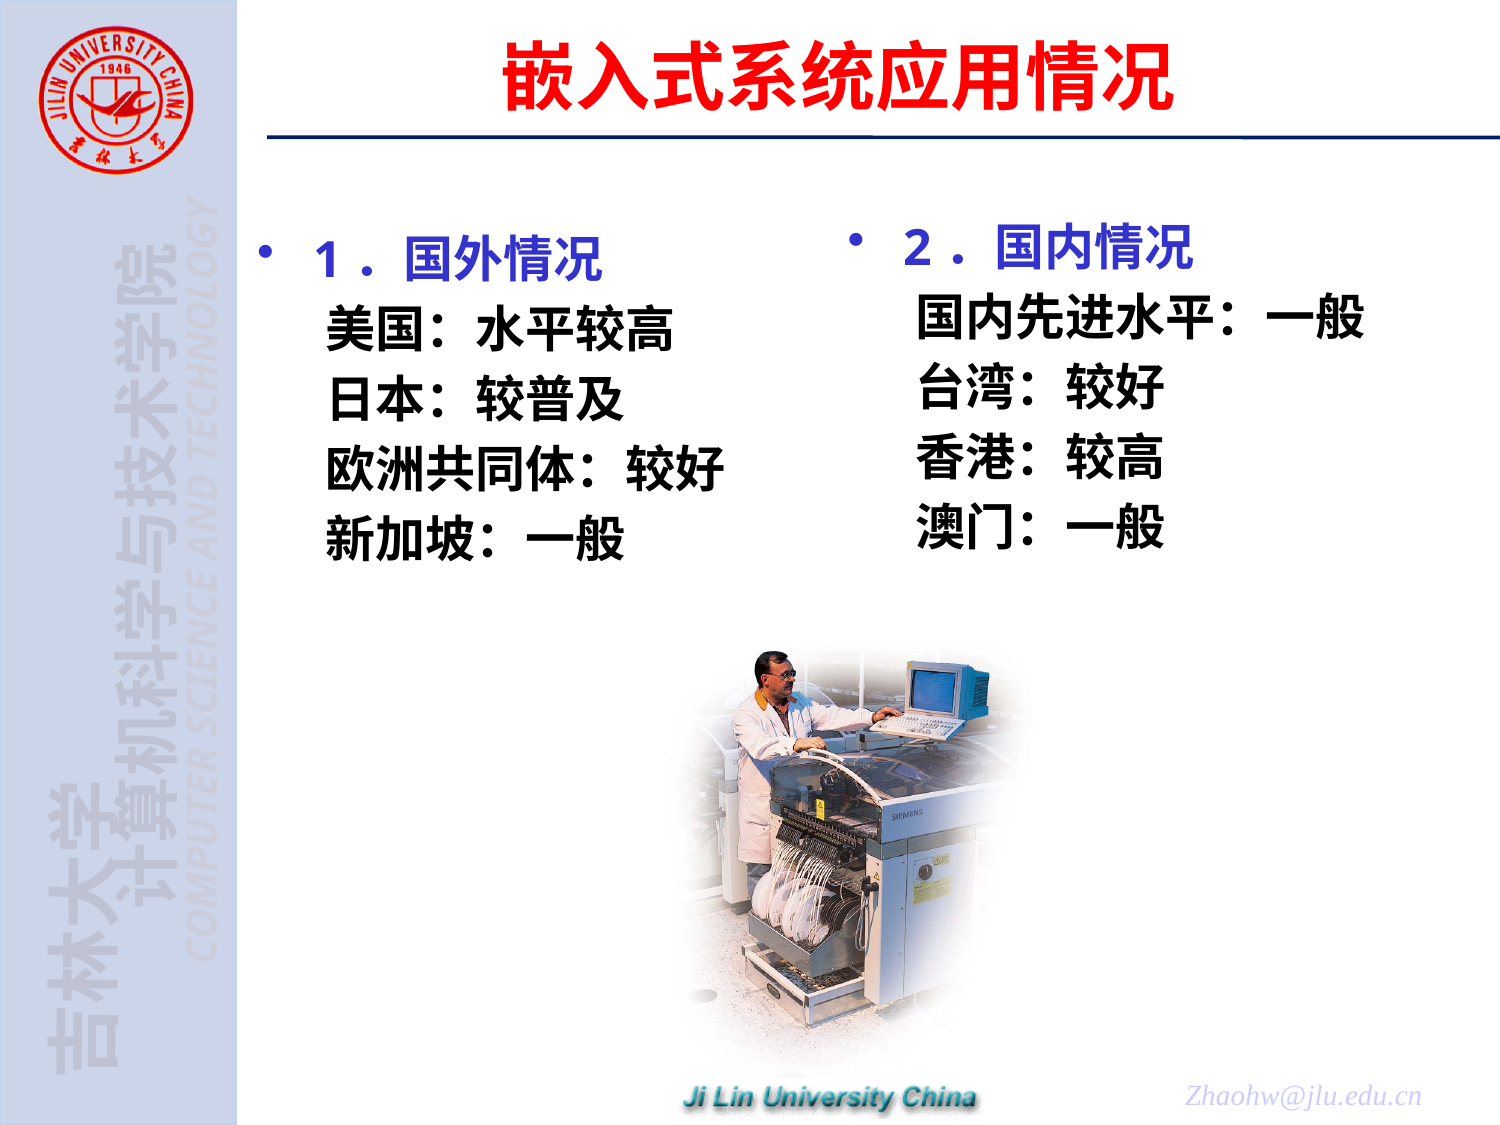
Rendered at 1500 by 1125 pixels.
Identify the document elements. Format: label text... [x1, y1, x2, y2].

list 1．国外情况 美国：水平较高 日本：较普及 欧洲共同体：较好 新加坡：一般 [241, 219, 805, 669]
picture [37, 24, 194, 175]
title 嵌入式系统应用情况 [274, 12, 1401, 138]
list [651, 597, 1043, 1079]
text_box 2．国内情况 国内先进水平：一般 台湾：较好 香港：较高 澳门：一般 [832, 208, 1455, 681]
